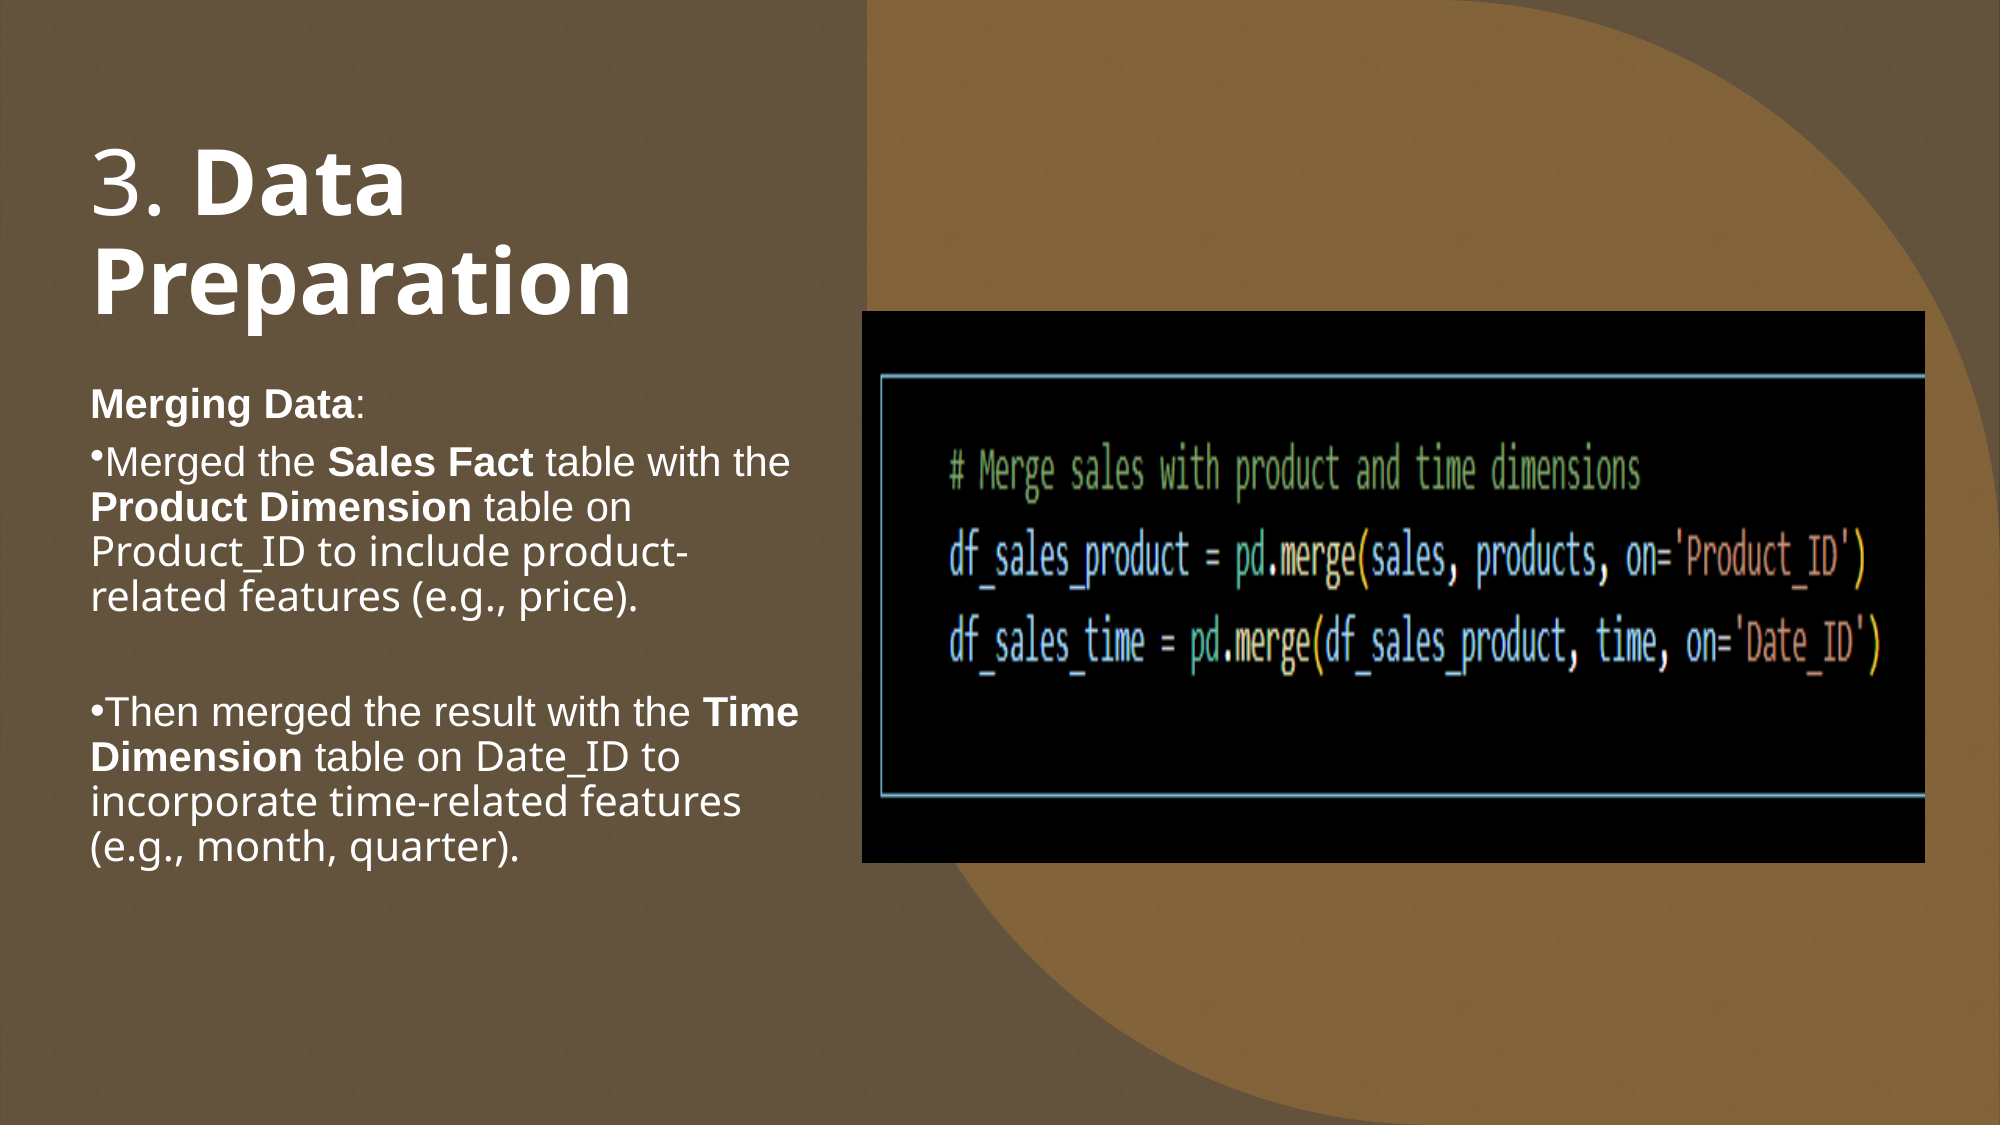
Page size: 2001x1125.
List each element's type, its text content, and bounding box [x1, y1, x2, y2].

text_box [0, 0, 2000, 1125]
title 3. Data Preparation [75, 124, 837, 342]
picture [862, 196, 1925, 950]
list Merging Data: Merged the Sales Fact table with the Product Dimension table on Product_ID to include product-related features (e.g., price). Then merged the result with the Time Dimension table on Date_ID to incorporate time-related features (e.g., month, quarter). [75, 375, 837, 1013]
